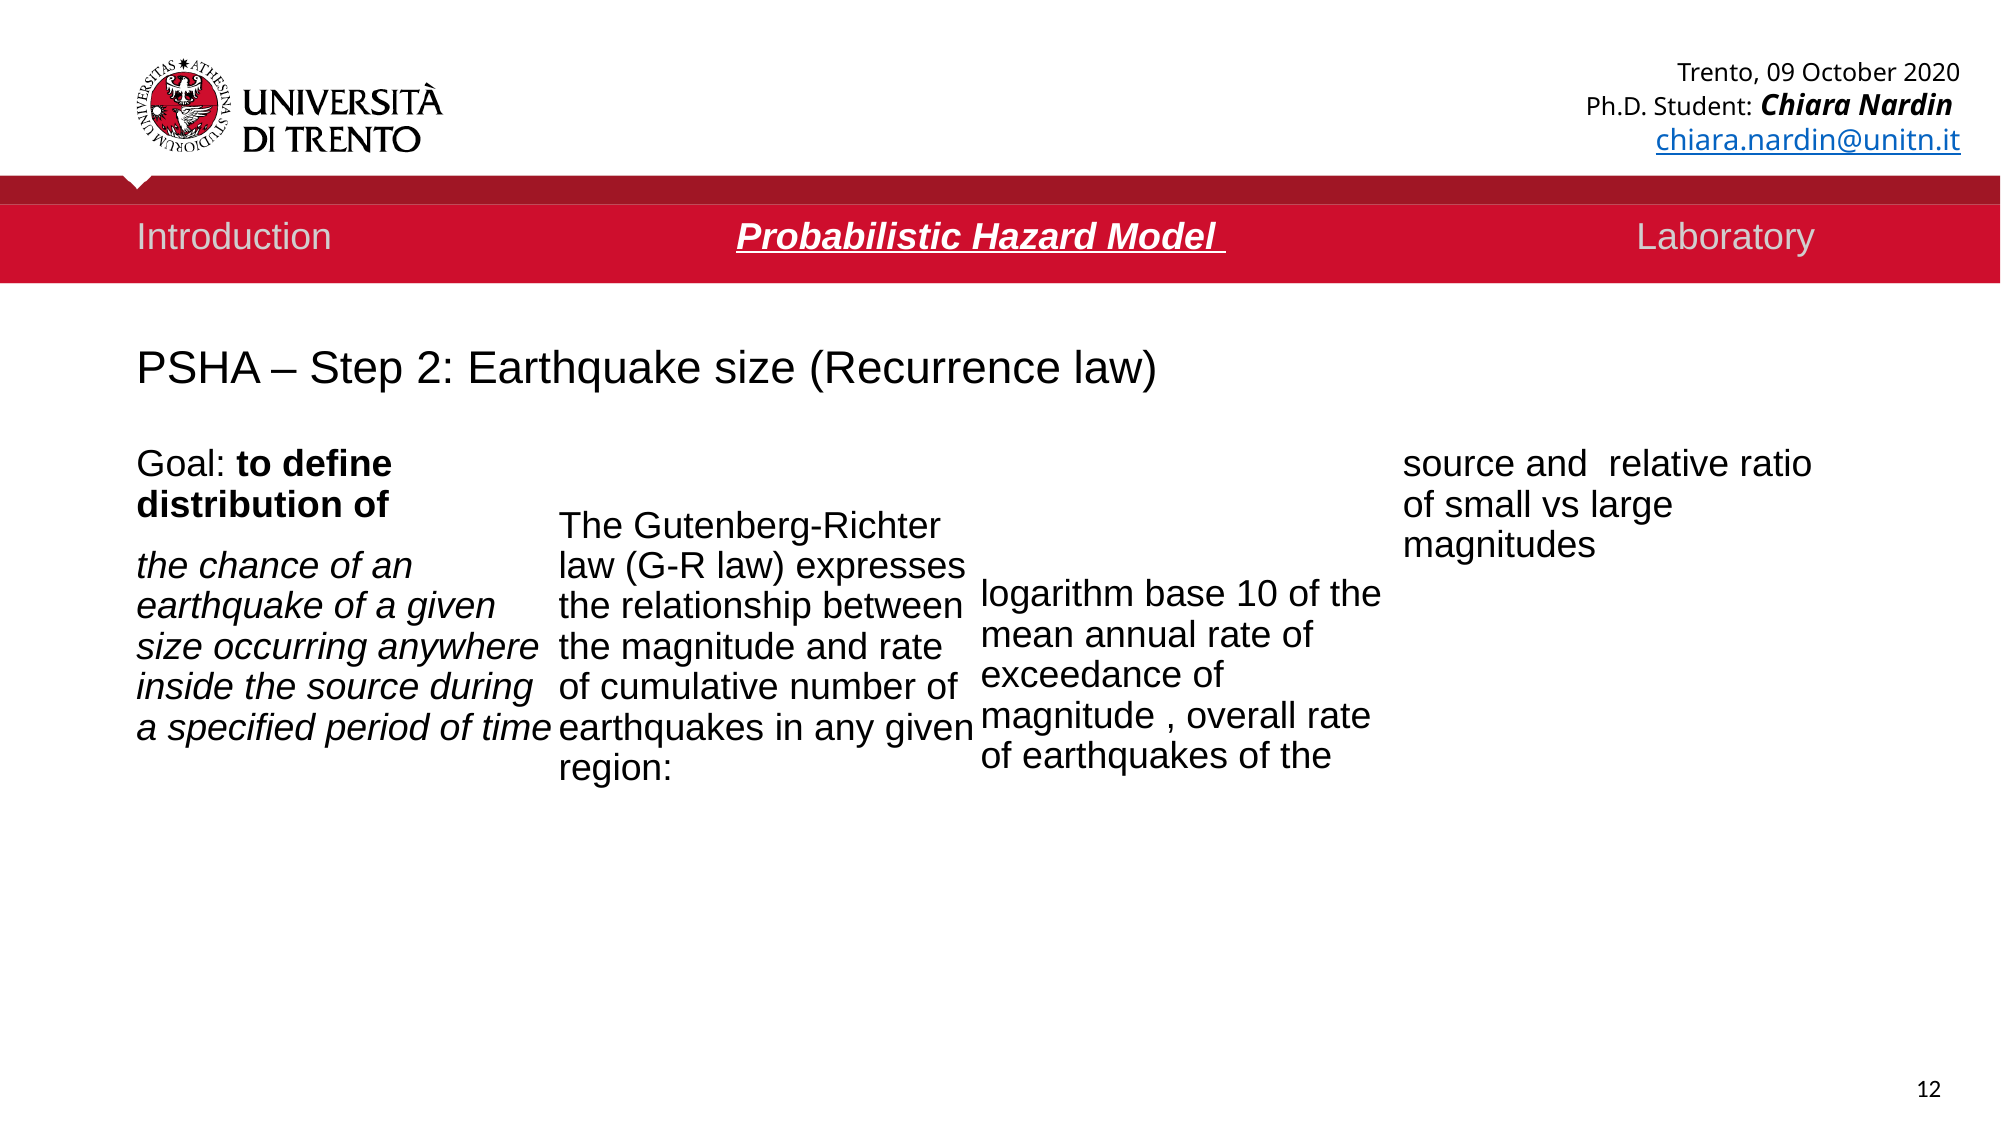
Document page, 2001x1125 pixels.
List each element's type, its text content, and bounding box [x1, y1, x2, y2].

picture [0, 0, 2001, 1125]
text_box Trento, 09 October 2020 Ph.D. Student: Chiara Nardin chiara.nardin@unitn.it [1401, 48, 1976, 169]
list PSHA – Step 2: Earthquake size (Recurrence law) [121, 336, 1229, 408]
list Introduction Probabilistic Hazard Model Laboratory [121, 209, 1858, 280]
slide_number 12 [1857, 1065, 2000, 1125]
